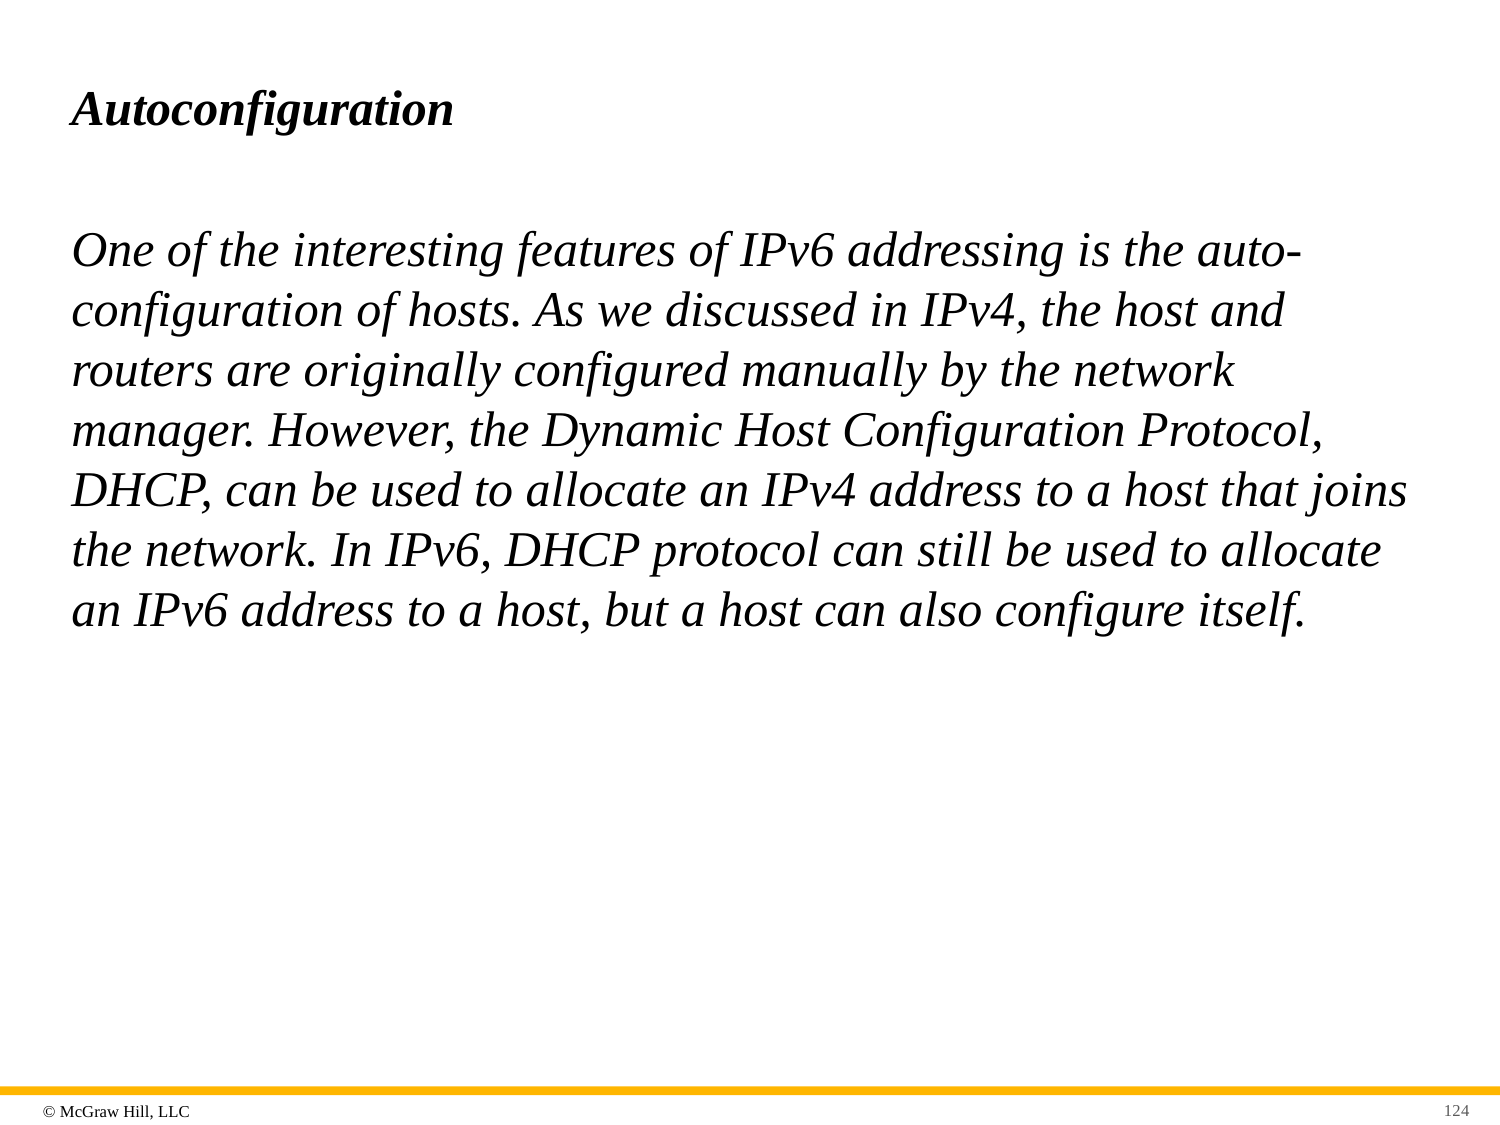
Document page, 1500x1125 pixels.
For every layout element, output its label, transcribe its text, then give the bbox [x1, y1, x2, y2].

slide_number 124 [1418, 1096, 1477, 1123]
list One of the interesting features of IPv6 addressing is the auto-configuration of hosts. As we discussed in IPv4, the host and routers are originally configured manually by the network manager. However, the Dynamic Host Configuration Protocol, DHCP, can be used to allocate an IPv4 address to a host that joins the network. In IPv6, DHCP protocol can still be used to allocate an IPv6 address to a host, but a host can also configure itself. [56, 209, 1444, 1043]
title Autoconfiguration [56, 50, 1444, 162]
